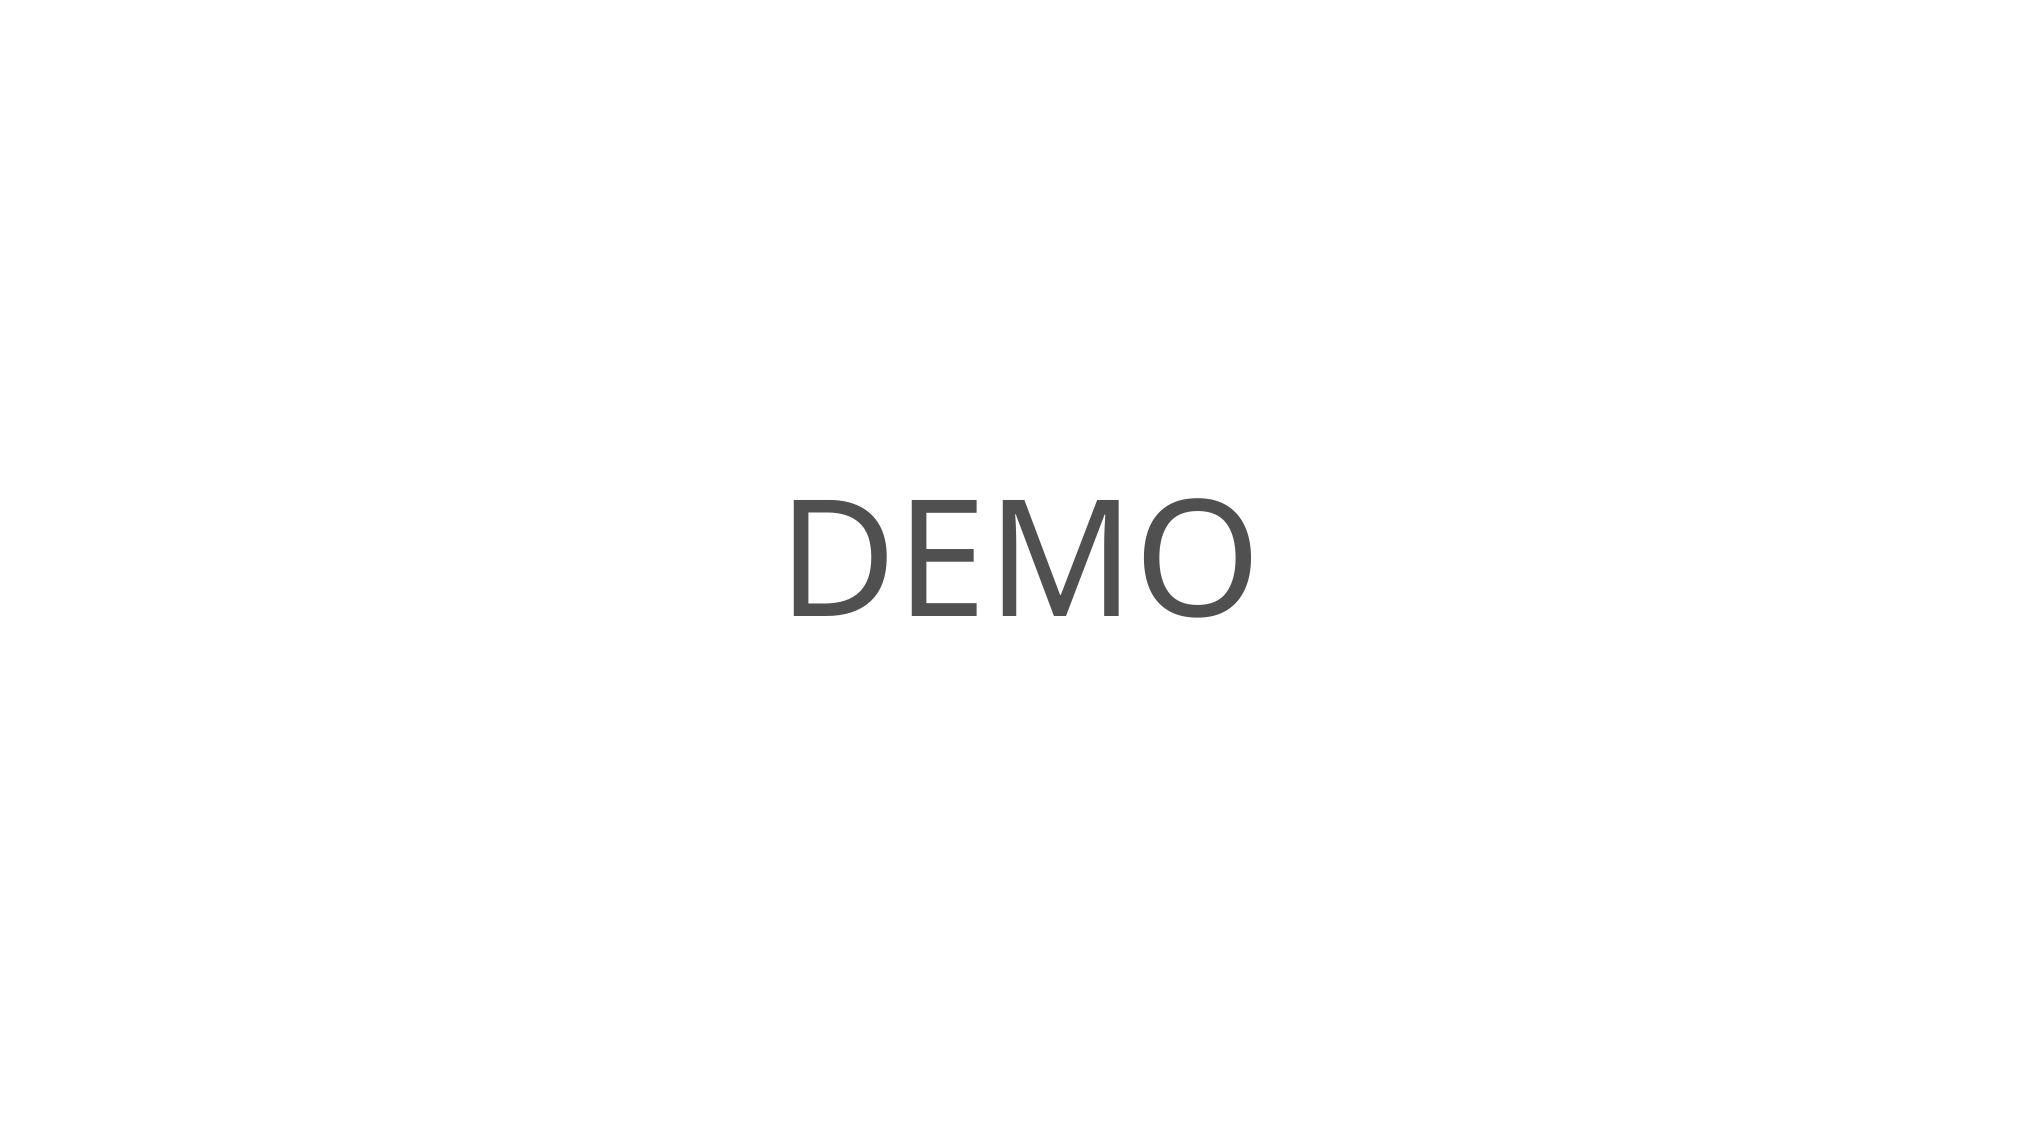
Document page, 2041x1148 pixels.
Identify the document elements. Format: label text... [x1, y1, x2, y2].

text_box DEMO [0, 498, 2040, 637]
